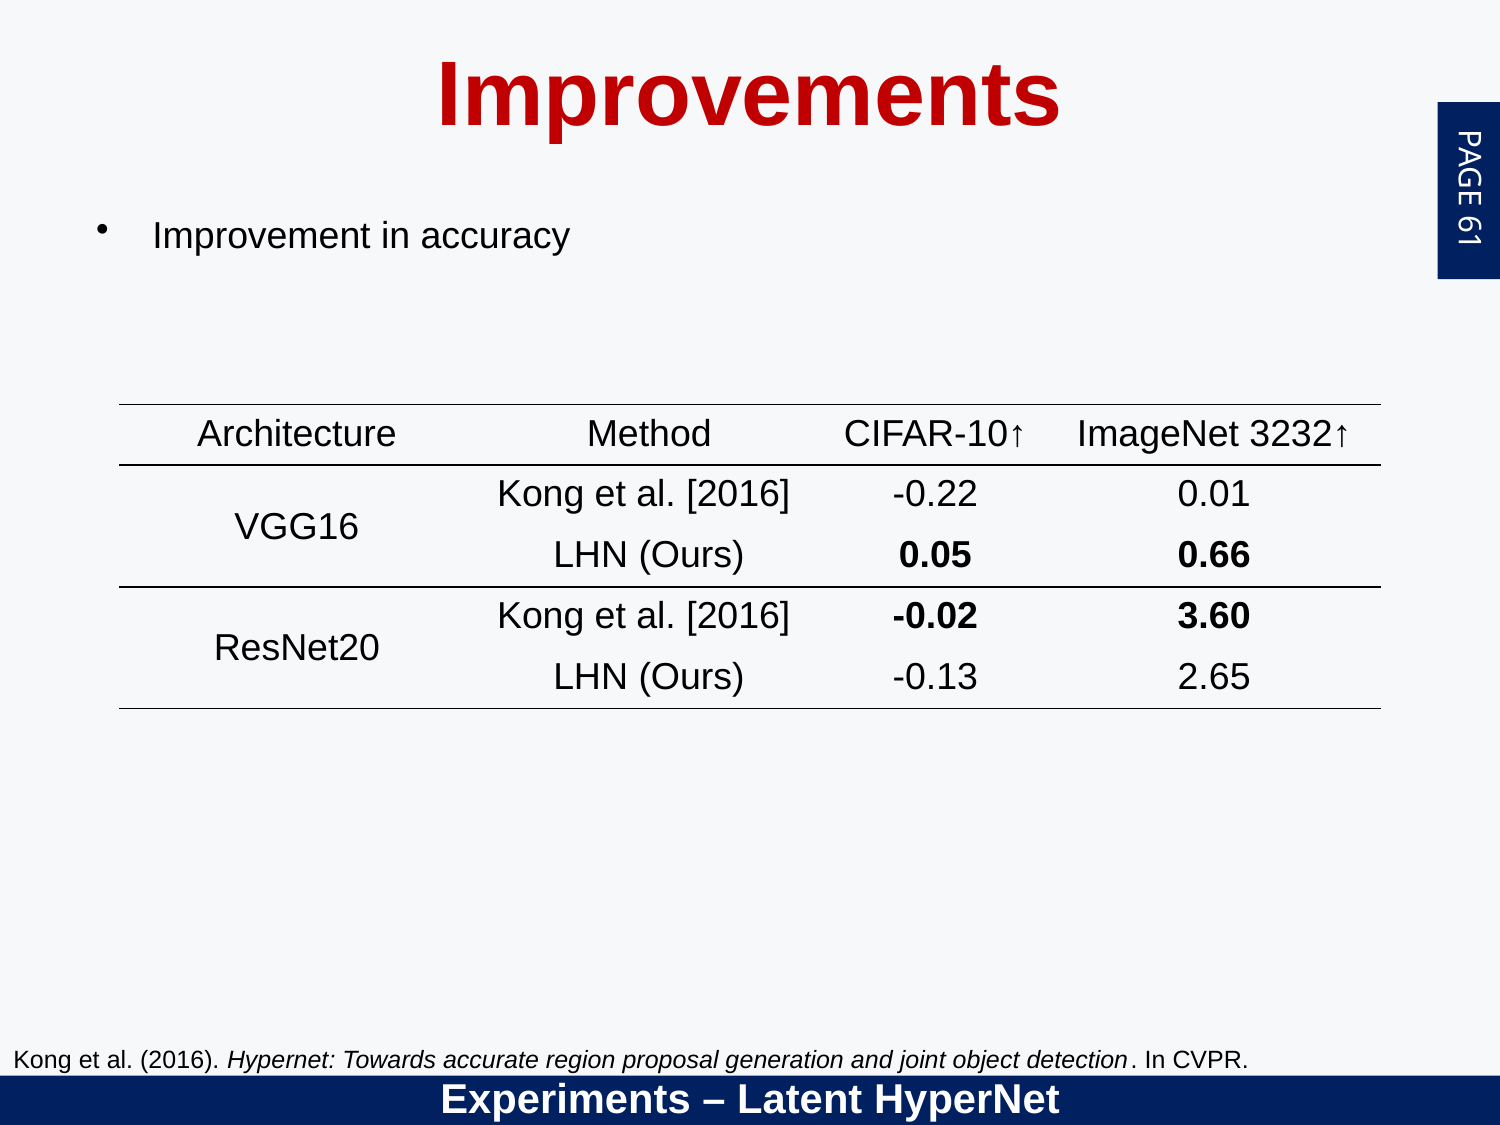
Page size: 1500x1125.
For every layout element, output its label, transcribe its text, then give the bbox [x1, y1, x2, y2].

text_box Improvements [74, 17, 1425, 160]
text_box Kong et al. (2016). Hypernet: Towards accurate region proposal generation and joint object detection. In CVPR. [0, 1030, 1474, 1086]
list Experiments – Latent HyperNet [290, 1086, 1210, 1119]
list Improvement in accuracy [81, 203, 1425, 1030]
